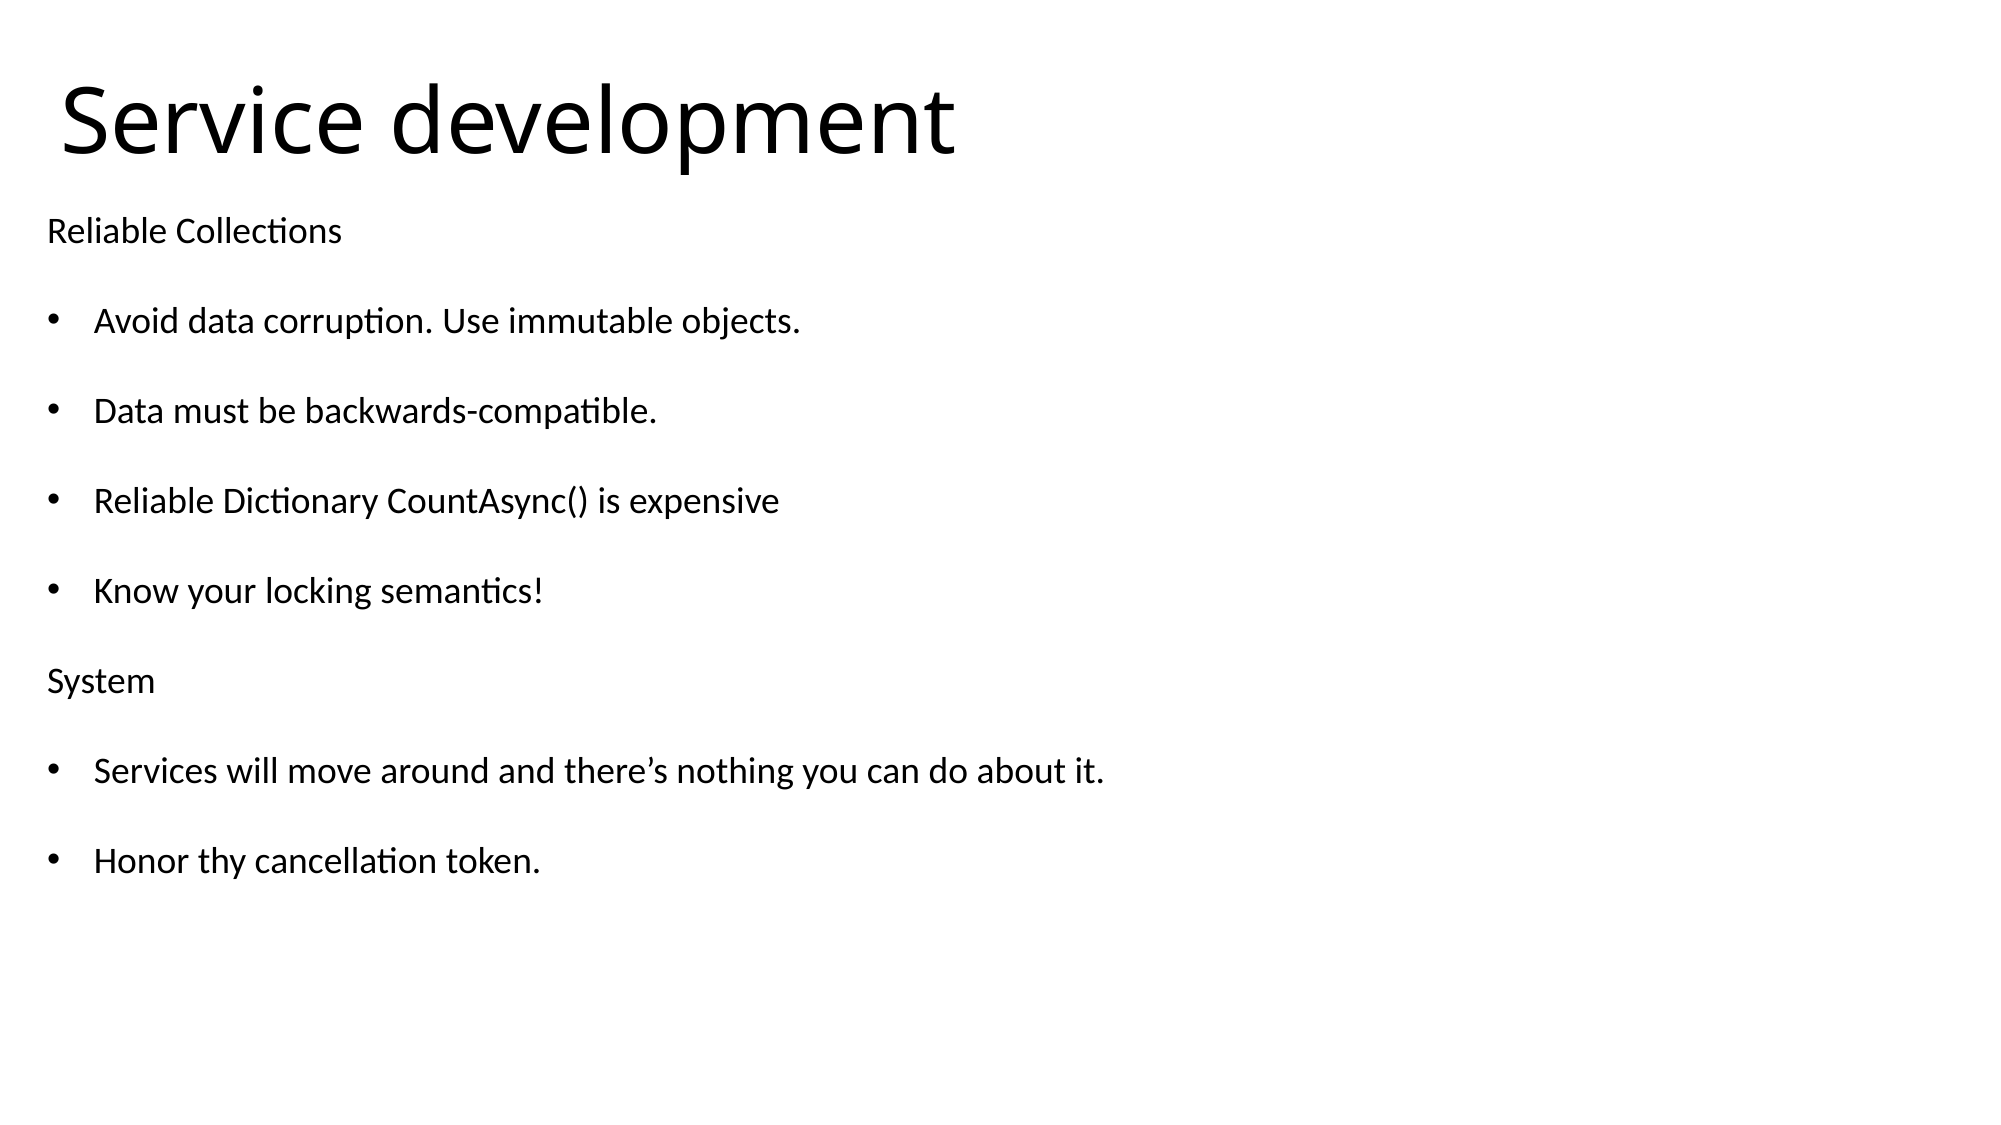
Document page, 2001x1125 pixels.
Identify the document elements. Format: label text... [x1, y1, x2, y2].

title Service development [45, 48, 1996, 199]
text_box Reliable Collections Avoid data corruption. Use immutable objects. Data must be backwards-compatible. Reliable Dictionary CountAsync() is expensive Know your locking semantics! System Services will move around and there’s nothing you can do about it. Honor thy cancellation token. [32, 198, 1923, 934]
